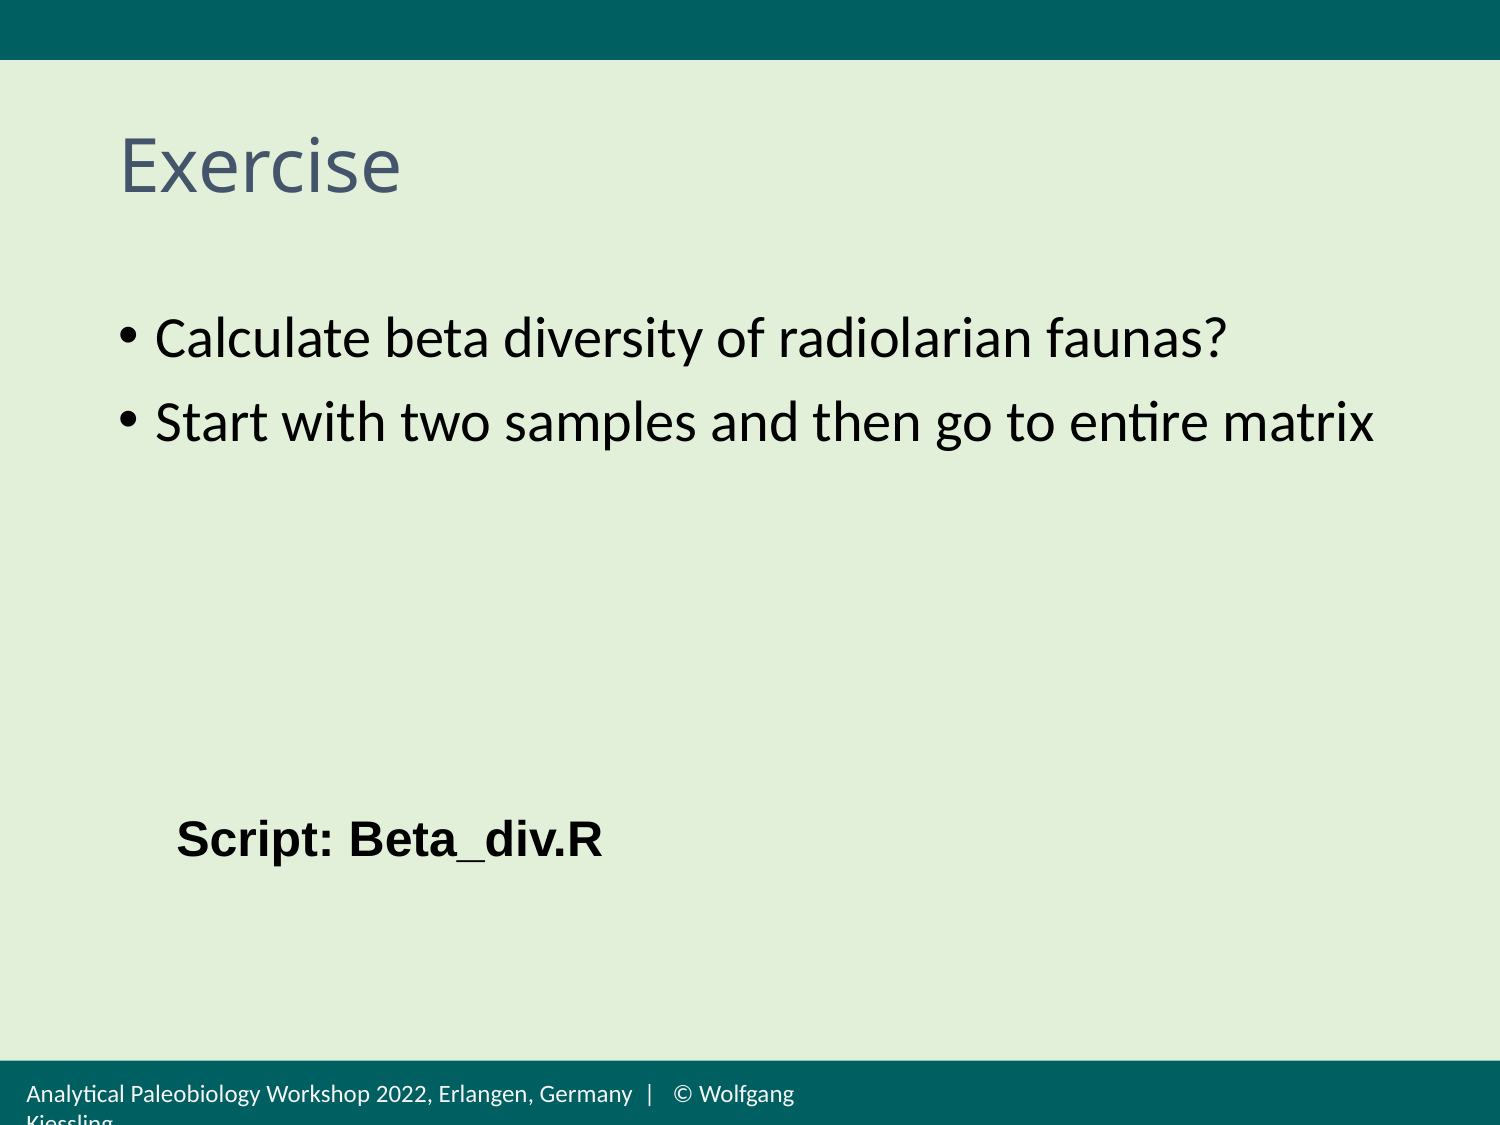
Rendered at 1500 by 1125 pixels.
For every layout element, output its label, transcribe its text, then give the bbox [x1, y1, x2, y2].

text_box Script: Beta_div.R [161, 739, 619, 875]
list Calculate beta diversity of radiolarian faunas? Start with two samples and then go to entire matrix [103, 299, 1397, 1014]
title Exercise [103, 59, 1397, 278]
